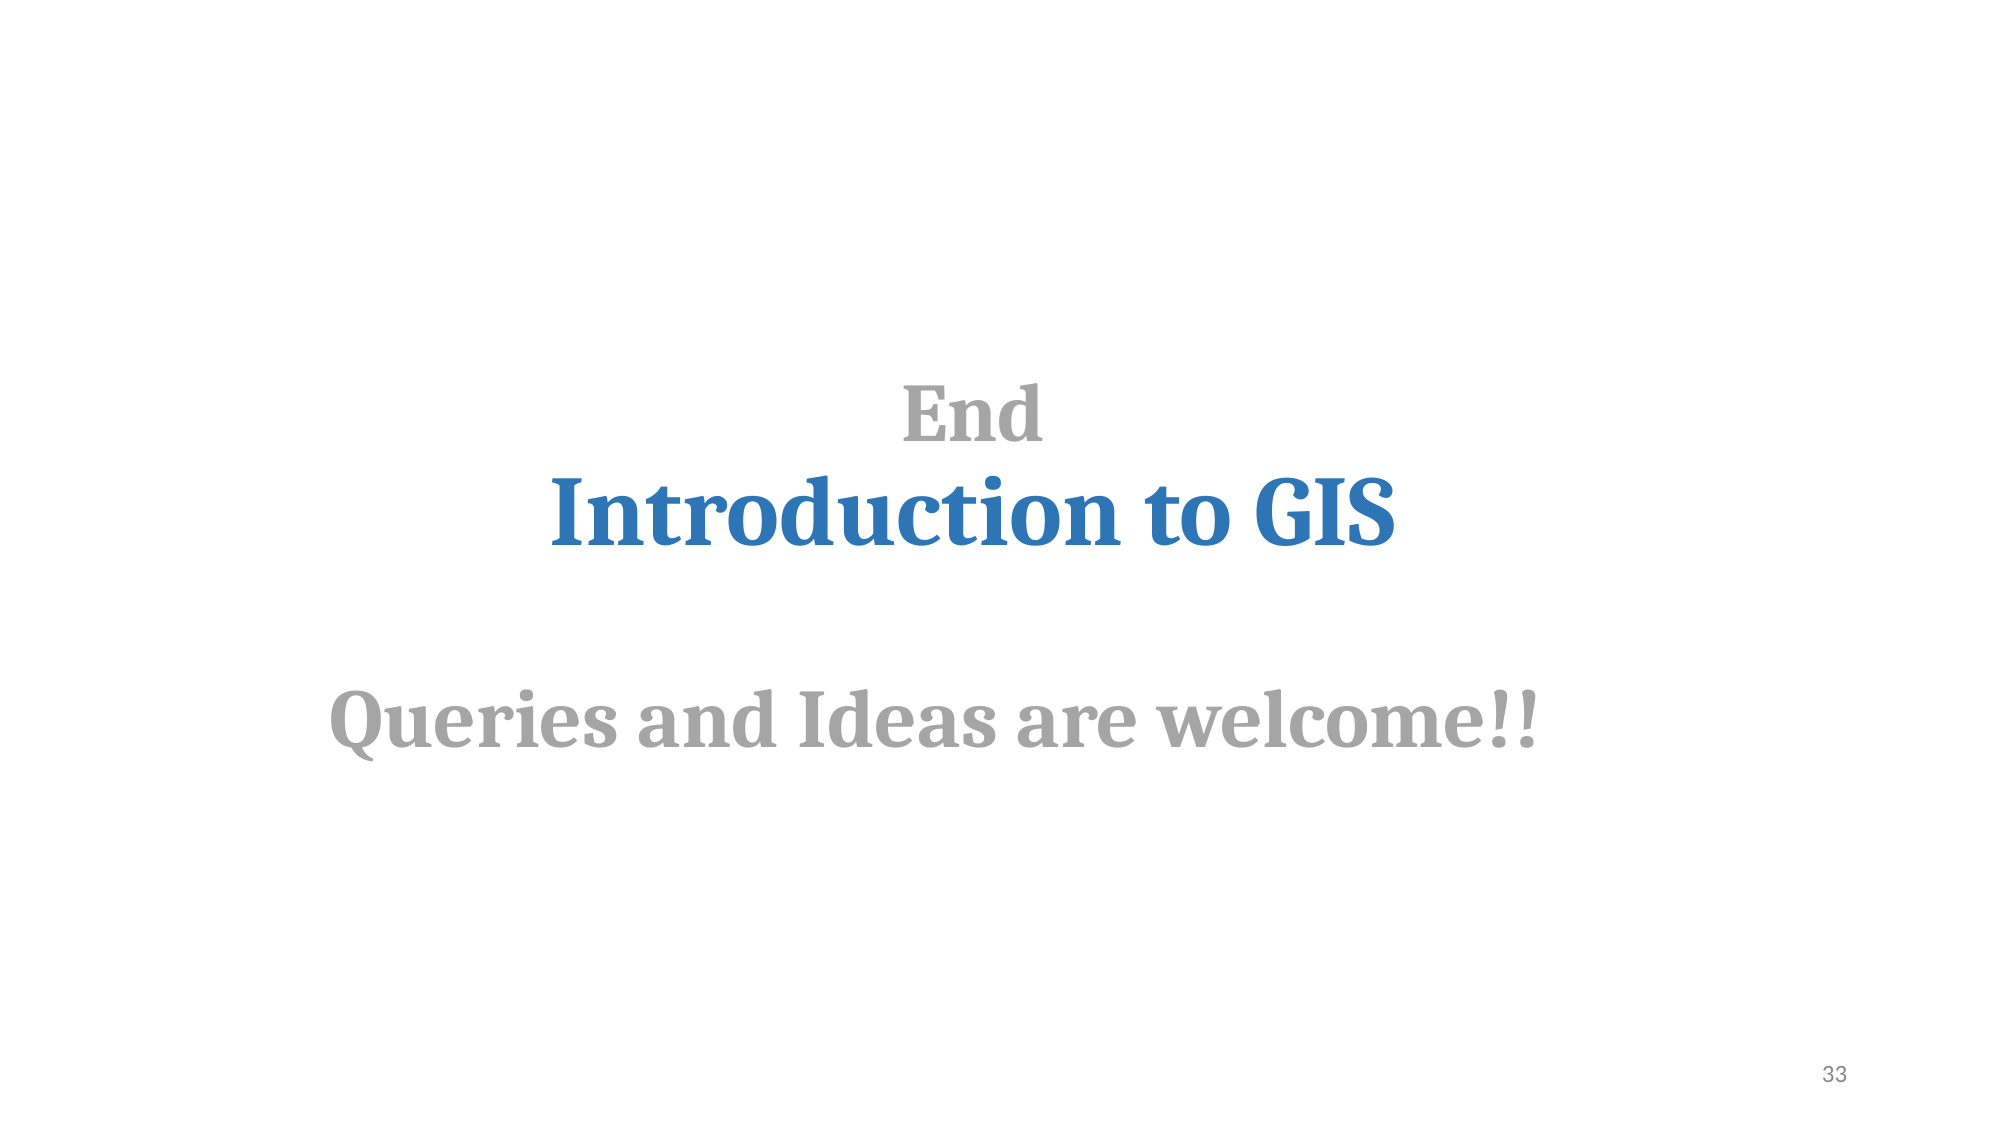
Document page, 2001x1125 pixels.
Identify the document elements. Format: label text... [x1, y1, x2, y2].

title Queries and Ideas are welcome!! [83, 611, 1808, 830]
title End Introduction to GIS [110, 359, 1836, 578]
slide_number ‹#› [1412, 1042, 1863, 1103]
